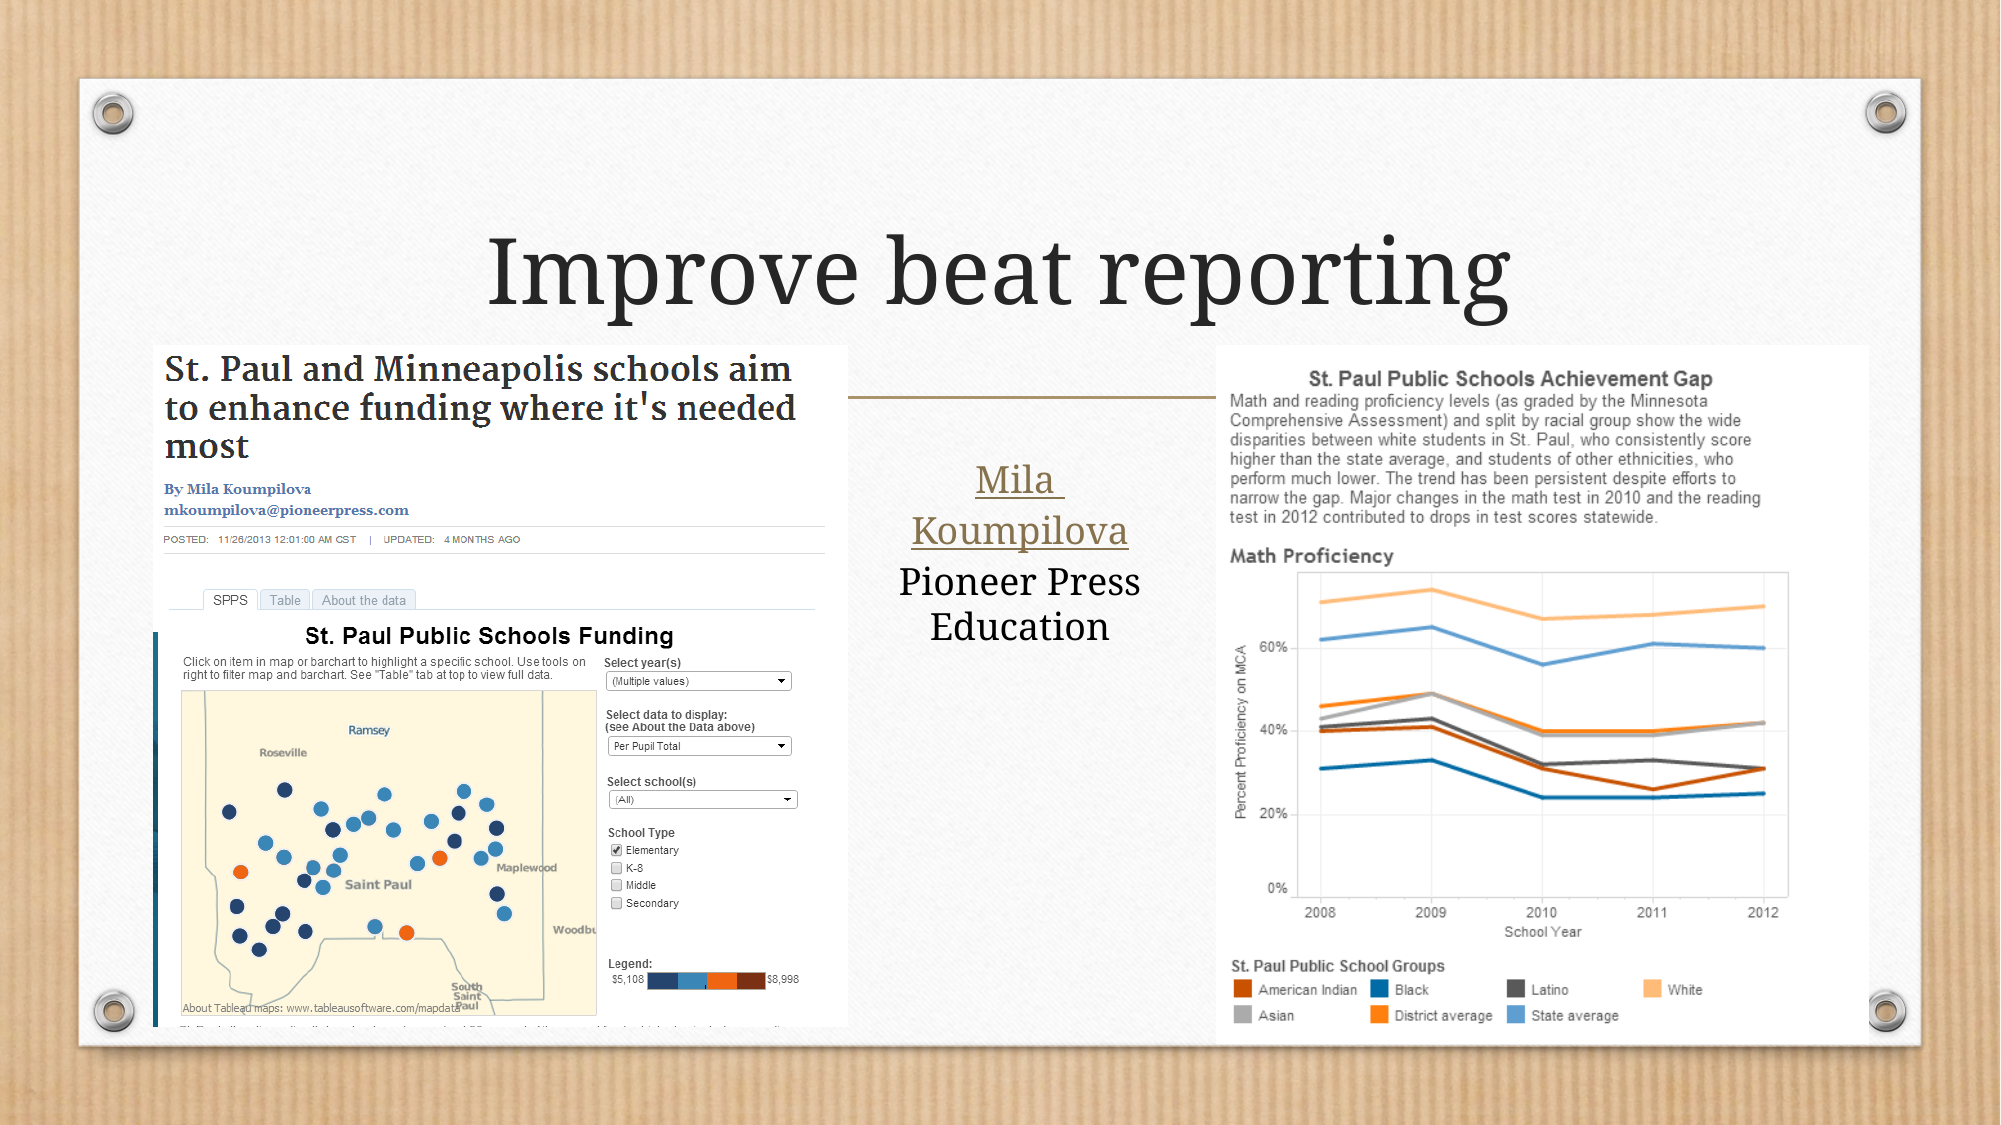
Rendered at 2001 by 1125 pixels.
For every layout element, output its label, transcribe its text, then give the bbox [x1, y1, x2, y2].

picture [0, 0, 2001, 1125]
text_box Mila Koumpilova Pioneer Press Education [869, 448, 1172, 656]
title Improve beat reporting [212, 161, 1788, 375]
